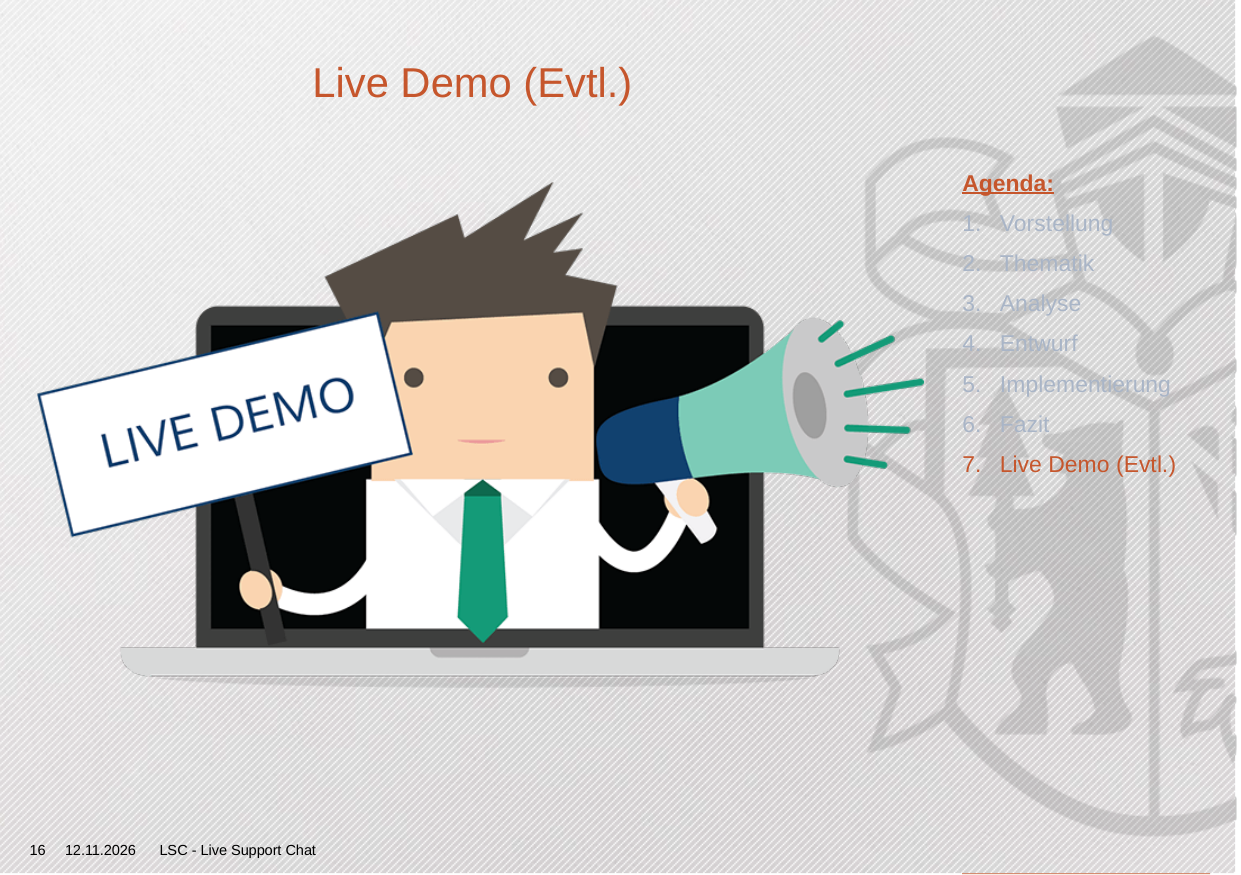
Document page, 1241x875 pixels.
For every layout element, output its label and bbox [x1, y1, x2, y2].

list [37, 182, 924, 688]
picture [0, 0, 1238, 875]
